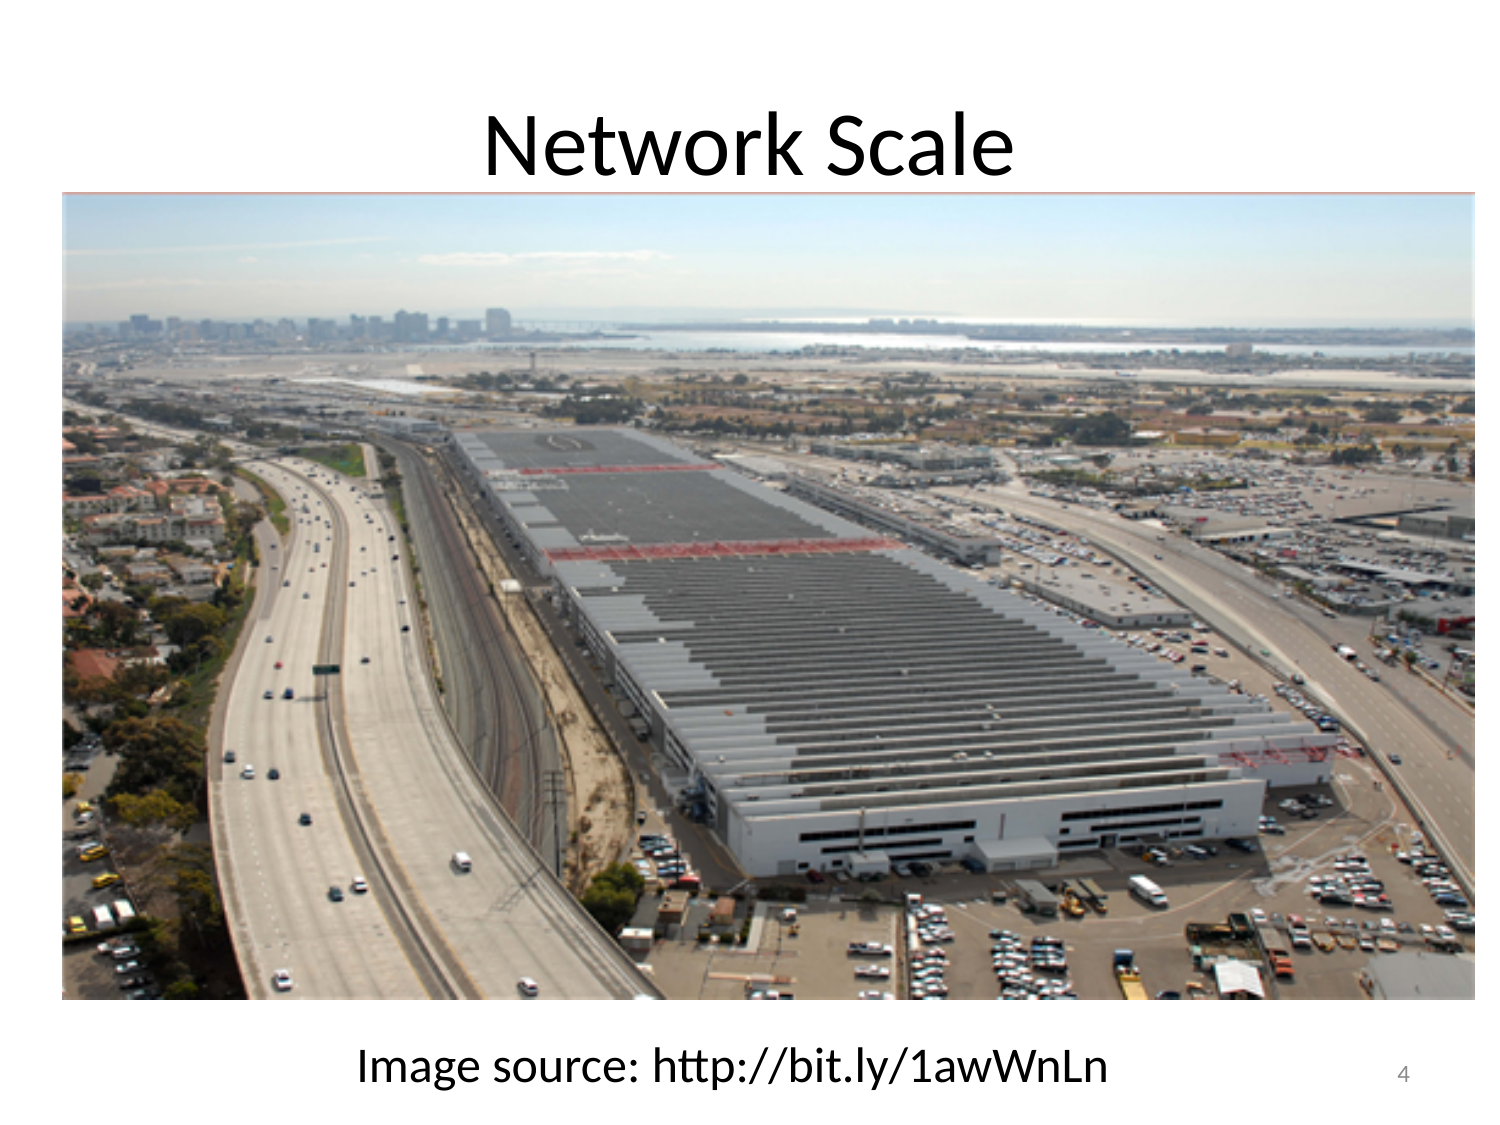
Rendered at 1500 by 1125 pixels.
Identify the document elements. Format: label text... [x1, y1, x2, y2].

text_box 1 Data Center ~ 50,000 - 80,000 servers [859, 182, 1488, 242]
text_box Image source: http://bit.ly/1awWnLn [341, 1024, 1125, 1100]
picture [62, 192, 1476, 1001]
title Network Scale [75, 45, 1425, 191]
slide_number 4 [1074, 1042, 1425, 1103]
